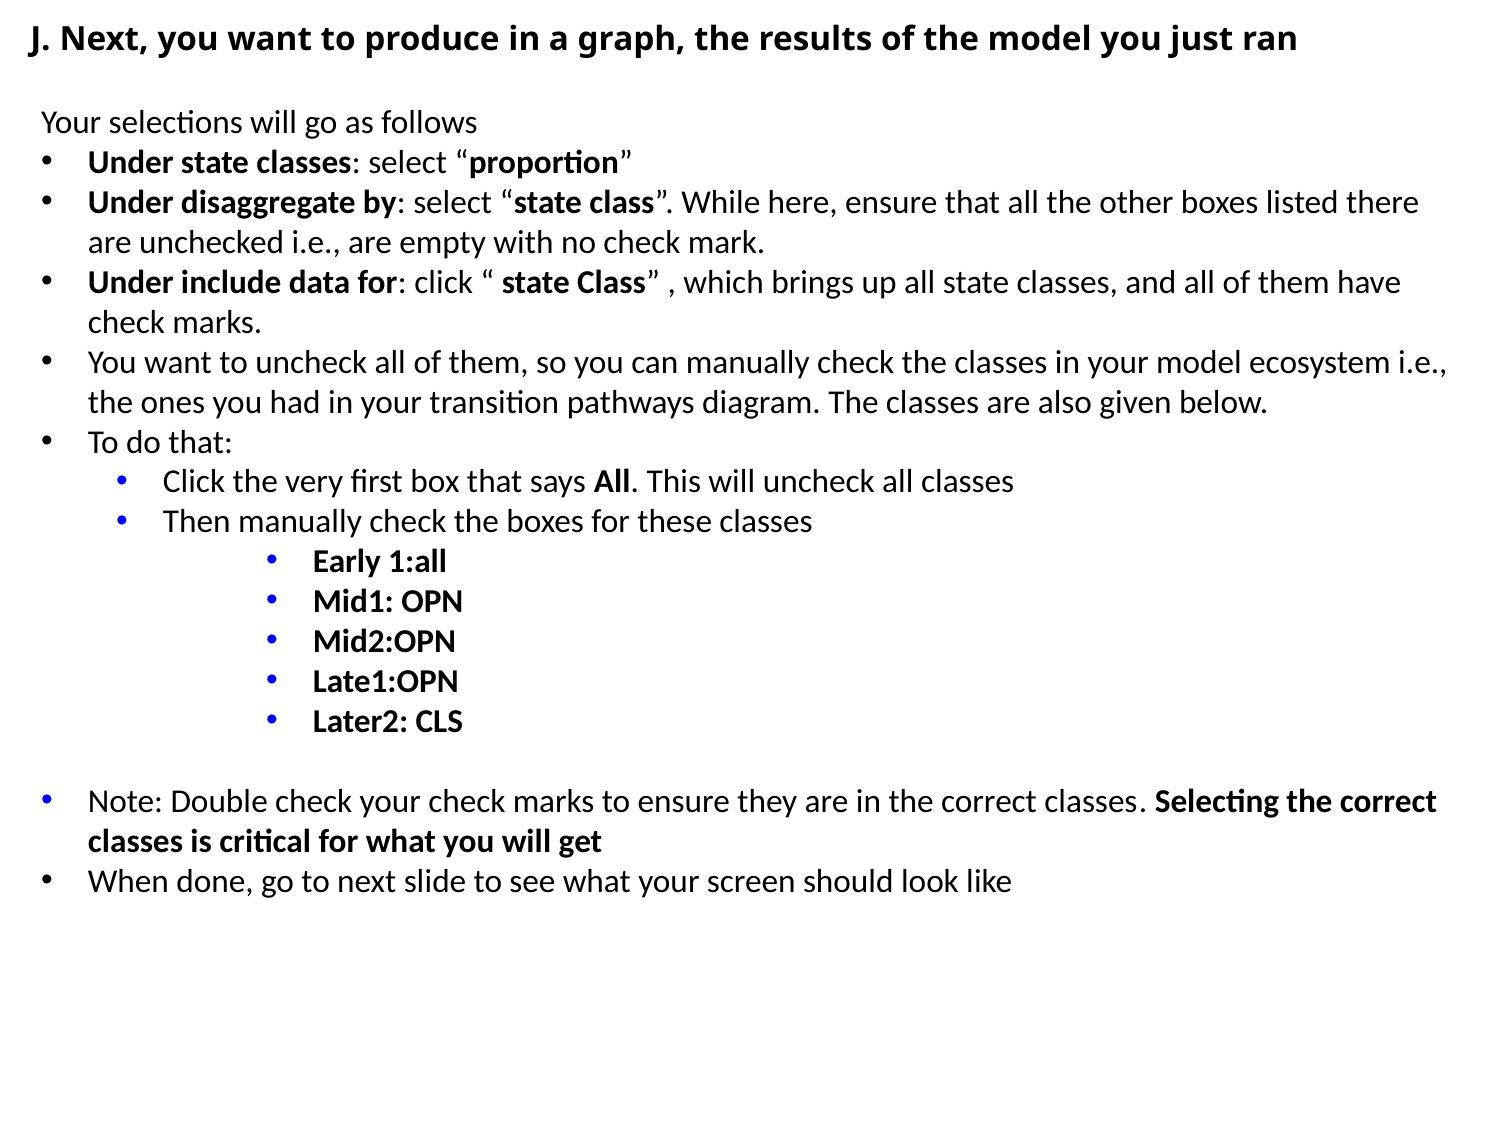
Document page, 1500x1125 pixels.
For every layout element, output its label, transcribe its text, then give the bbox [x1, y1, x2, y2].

text_box Your selections will go as follows Under state classes: select “proportion” Under disaggregate by: select “state class”. While here, ensure that all the other boxes listed there are unchecked i.e., are empty with no check mark. Under include data for: click “ state Class” , which brings up all state classes, and all of them have check marks. You want to uncheck all of them, so you can manually check the classes in your model ecosystem i.e., the ones you had in your transition pathways diagram. The classes are also given below. To do that: Click the very first box that says All. This will uncheck all classes Then manually check the boxes for these classes Early 1:all Mid1: OPN Mid2:OPN Late1:OPN Later2: CLS Note: Double check your check marks to ensure they are in the correct classes. Selecting the correct classes is critical for what you will get When done, go to next slide to see what your screen should look like [26, 92, 1486, 907]
text_box J. Next, you want to produce in a graph, the results of the model you just ran [15, 9, 1421, 65]
